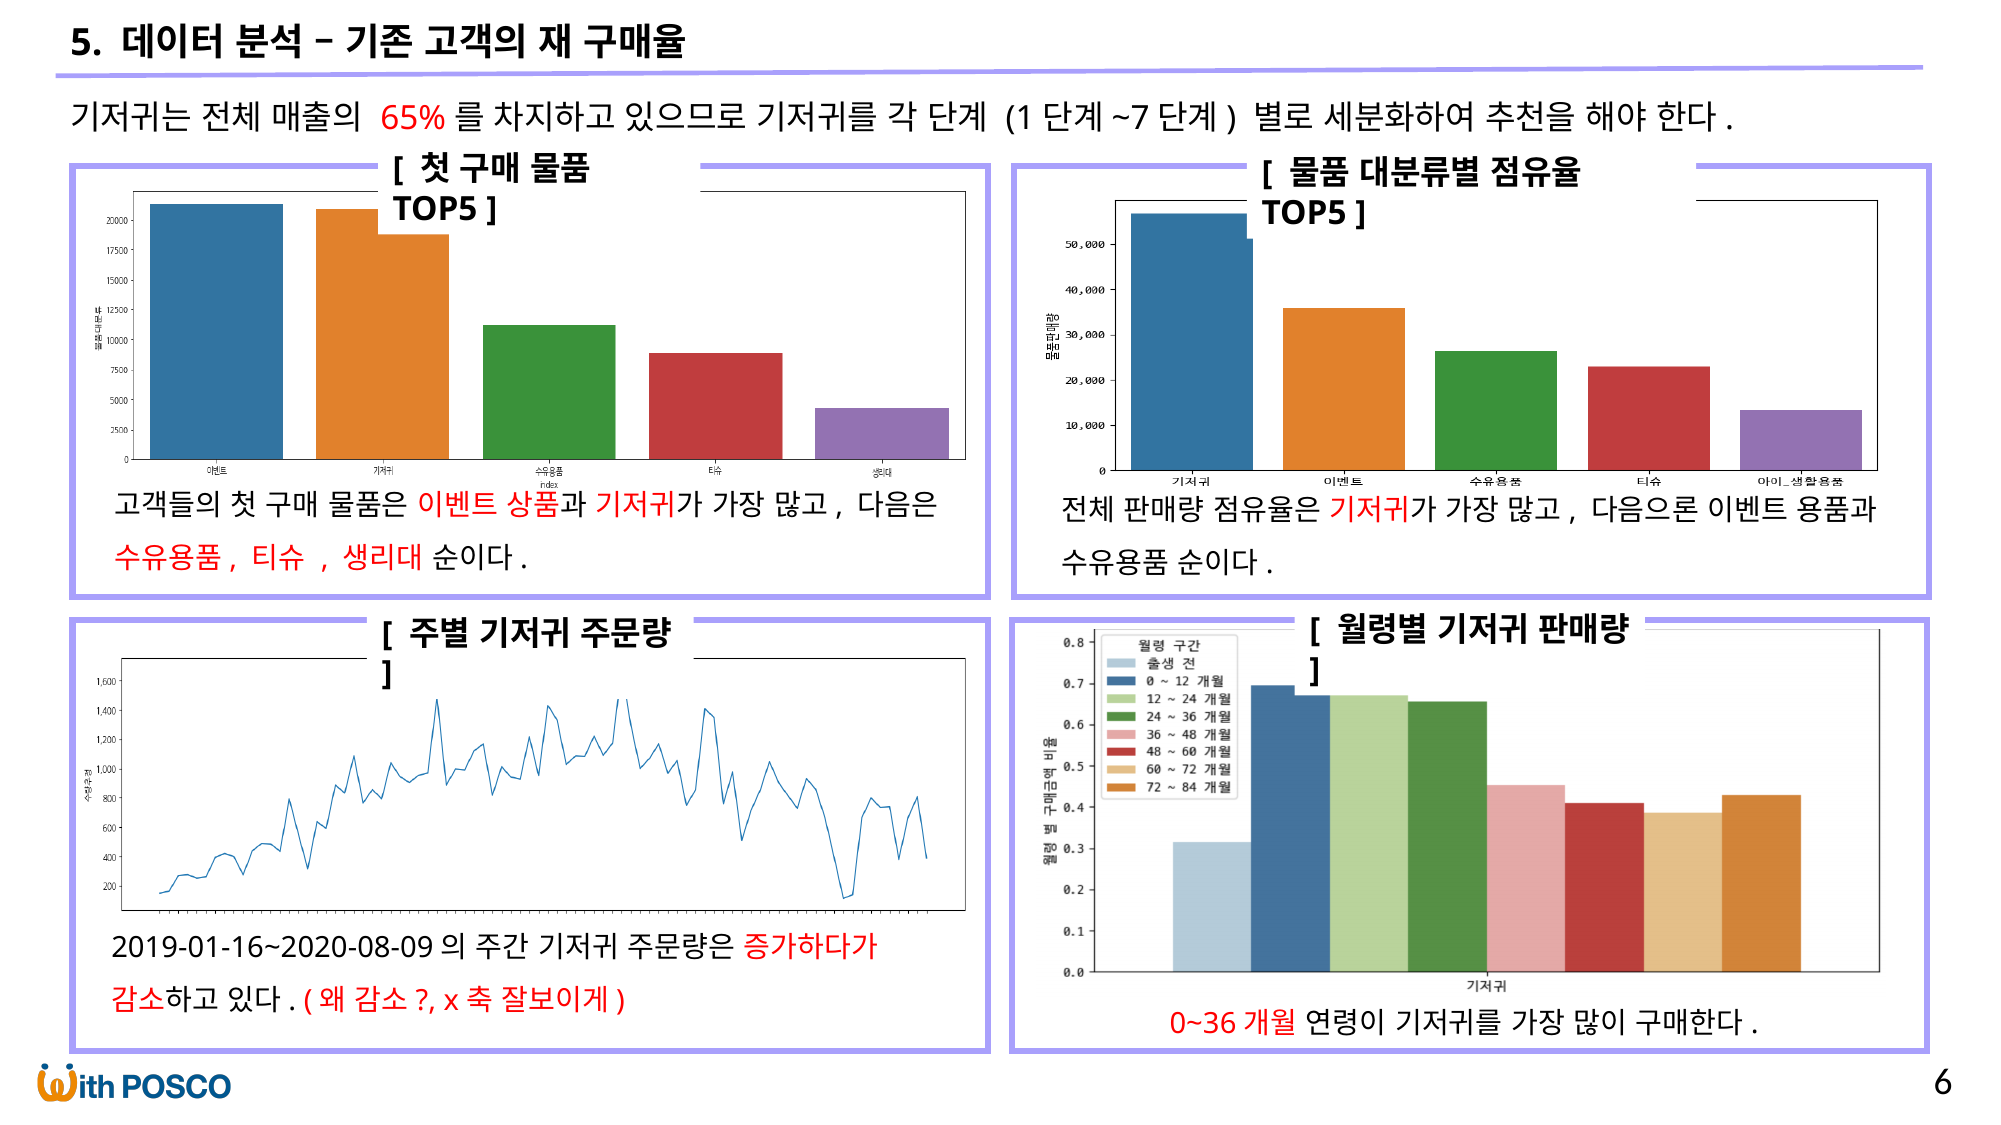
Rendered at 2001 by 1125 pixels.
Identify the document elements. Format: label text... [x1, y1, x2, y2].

text_box [1427, 66, 1924, 71]
text_box [ 첫 구매 물품 TOP5 ] [378, 139, 701, 184]
text_box 0~36개월 연령이 기저귀를 가장 많이 구매한다. [1154, 998, 1785, 1047]
text_box [ 물품 대분류별 점유율 TOP5 ] [1246, 143, 1697, 179]
text_box [ 월령별 기저귀 판매량 ] [1294, 600, 1645, 629]
text_box [72, 165, 989, 598]
picture [36, 1062, 232, 1103]
text_box [1013, 165, 1930, 598]
text_box [72, 619, 989, 1052]
text_box [ 주별 기저귀 주문량 ] [366, 604, 694, 637]
text_box 2019-01-16~2020-08-09의 주간 기저귀 주문량은 증가하다가 감소하고 있다. (왜 감소?, x축 잘보이게) [96, 918, 954, 1024]
picture [1036, 629, 1886, 998]
text_box [1011, 619, 1928, 1052]
picture [1036, 179, 1886, 493]
text_box 기저귀는 전체 매출의 65%를 차지하고 있으므로 기저귀를 각 단계 (1단계~7단계) 별로 세분화하여 추천을 해야 한다. [55, 95, 1930, 142]
picture [90, 184, 970, 495]
text_box 고객들의 첫 구매 물품은 이벤트 상품과 기저귀가 가장 많고, 다음은 수유용품, 티슈 , 생리대 순이다. [99, 461, 979, 582]
text_box 6 [1820, 1050, 1968, 1110]
text_box 5. 데이터 분석 – 기존 고객의 재 구매율 [55, 12, 1427, 74]
picture [80, 637, 970, 918]
